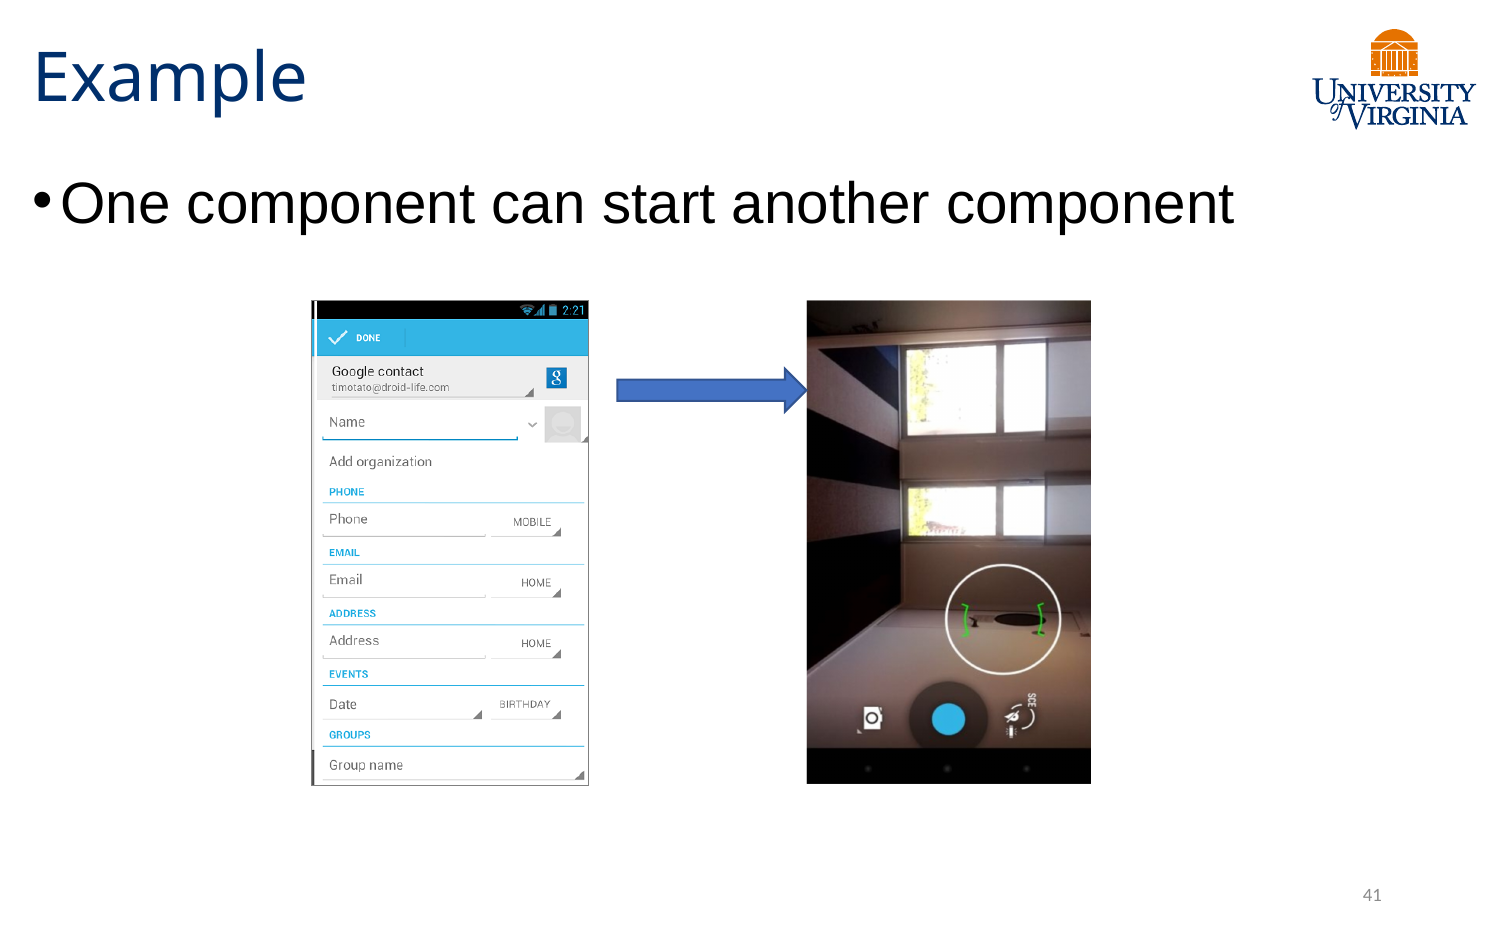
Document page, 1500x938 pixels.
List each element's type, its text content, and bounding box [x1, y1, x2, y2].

text_box [616, 366, 808, 402]
list One component can start another component [17, 157, 1483, 845]
title Example [17, 14, 1297, 145]
picture [311, 300, 589, 786]
picture [706, 301, 1191, 783]
slide_number 41 [1059, 868, 1397, 919]
